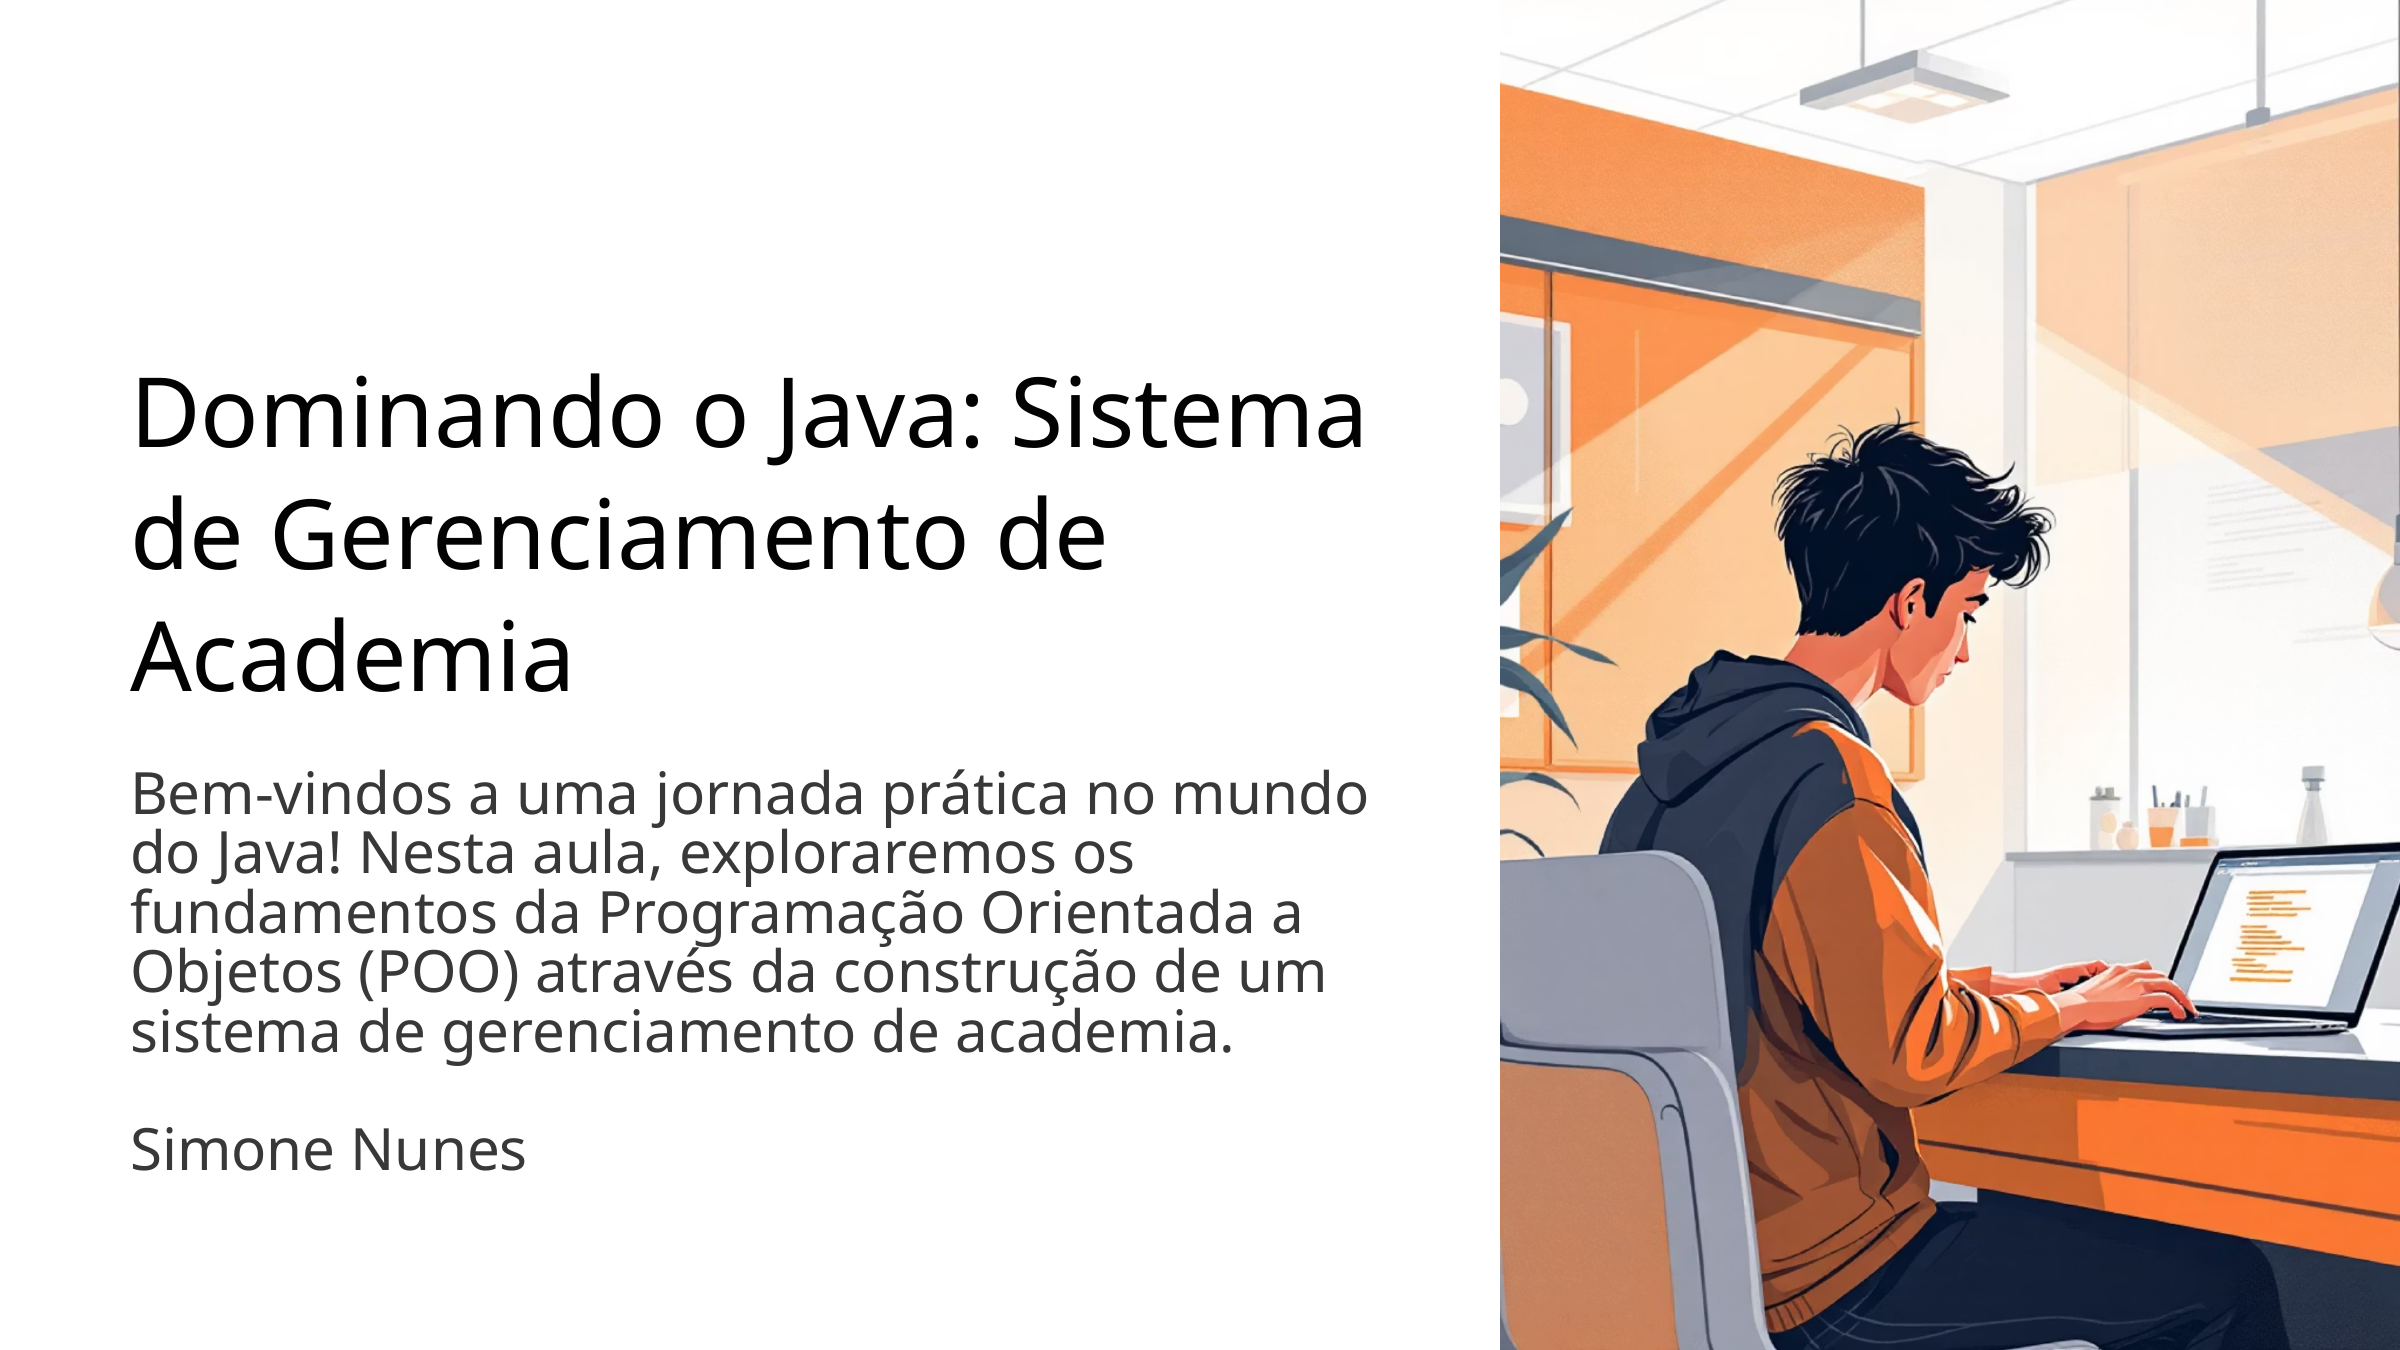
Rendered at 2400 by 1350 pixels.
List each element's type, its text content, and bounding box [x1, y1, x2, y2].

text_box Bem-vindos a uma jornada prática no mundo do Java! Nesta aula, exploraremos os fundamentos da Programação Orientada a Objetos (POO) através da construção de um sistema de gerenciamento de academia. Simone Nunes [130, 766, 1370, 1005]
picture [1499, 0, 2400, 1350]
text_box Dominando o Java: Sistema de Gerenciamento de Academia [130, 344, 1370, 712]
